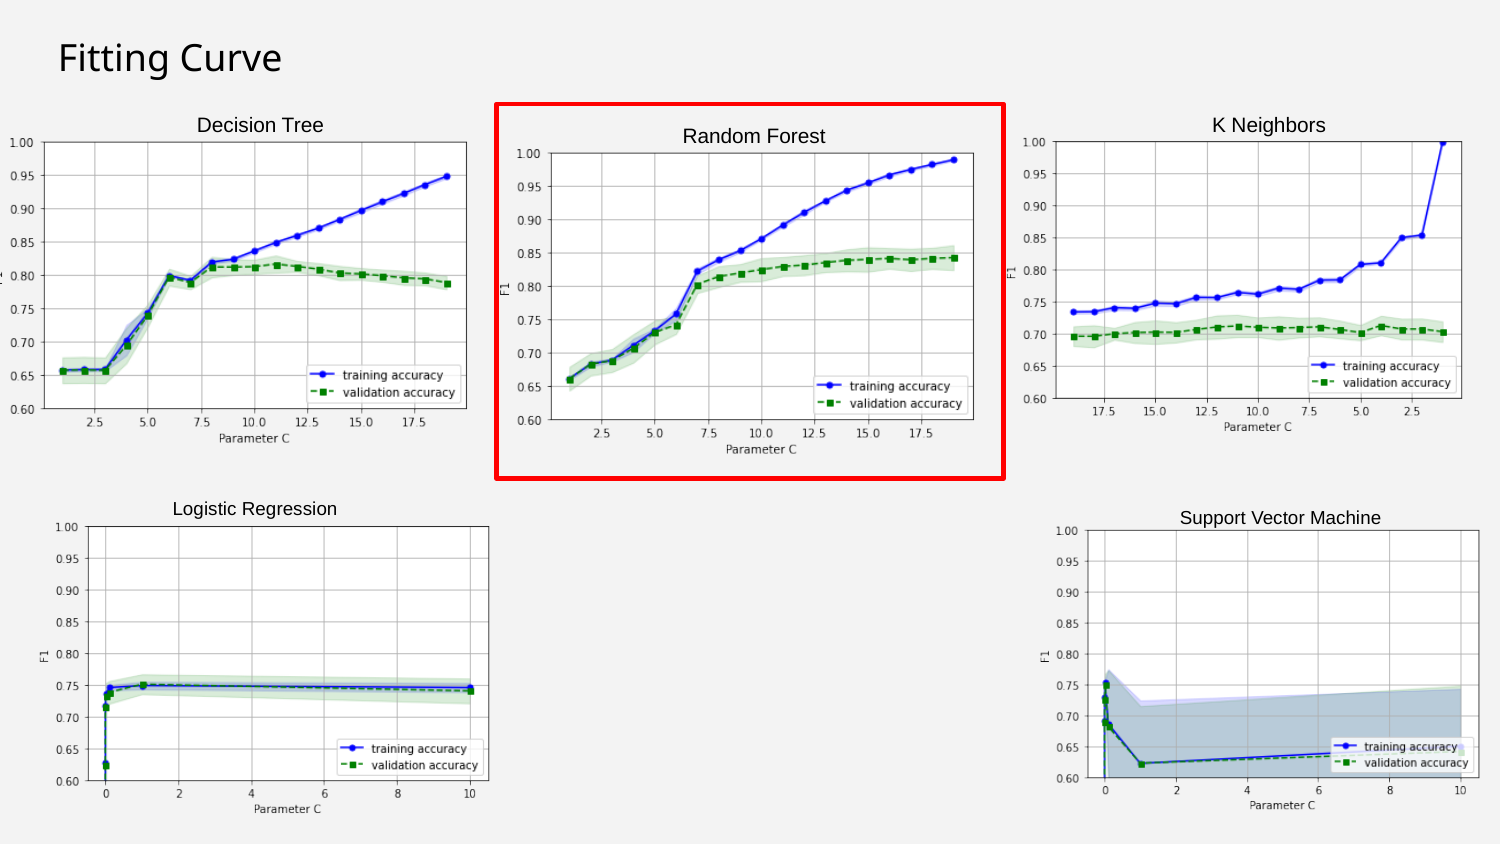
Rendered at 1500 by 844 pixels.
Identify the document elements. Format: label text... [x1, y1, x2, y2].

text_box Logistic Regression [157, 481, 369, 514]
picture [0, 130, 473, 453]
picture [31, 515, 495, 822]
text_box Support Vector Machine [1164, 490, 1404, 518]
text_box Decision Tree [110, 96, 410, 128]
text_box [492, 107, 980, 464]
picture [1033, 519, 1485, 818]
text_box Fitting Curve [42, 18, 1429, 116]
text_box K Neighbors [1119, 96, 1419, 128]
text_box [496, 104, 1004, 479]
picture [999, 130, 1469, 441]
